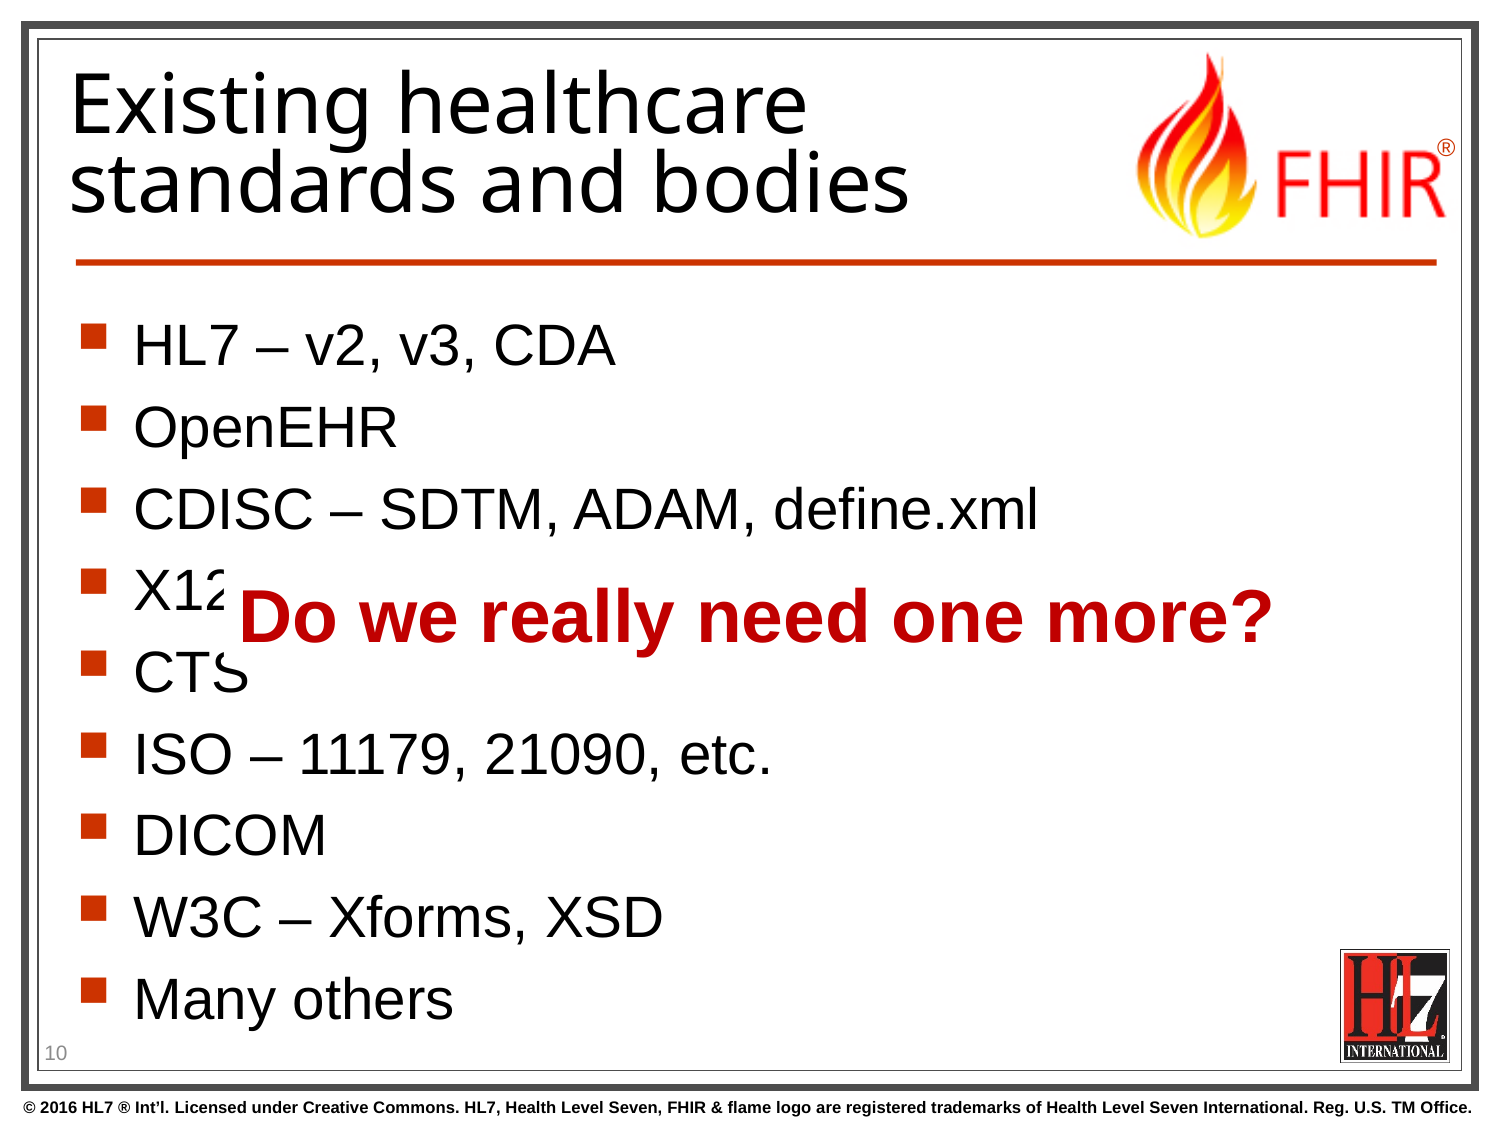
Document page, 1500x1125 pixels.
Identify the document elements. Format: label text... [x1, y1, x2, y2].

title Existing healthcare standards and bodies [53, 54, 1128, 244]
text_box Do we really need one more? [223, 559, 1291, 665]
picture [1340, 949, 1450, 1063]
picture [1124, 42, 1458, 249]
list HL7 – v2, v3, CDA OpenEHR CDISC – SDTM, ADAM, define.xml X12 CTS ISO – 11179, 21090, etc. DICOM W3C – Xforms, XSD Many others [62, 299, 1438, 1059]
slide_number 10 [29, 1034, 148, 1071]
